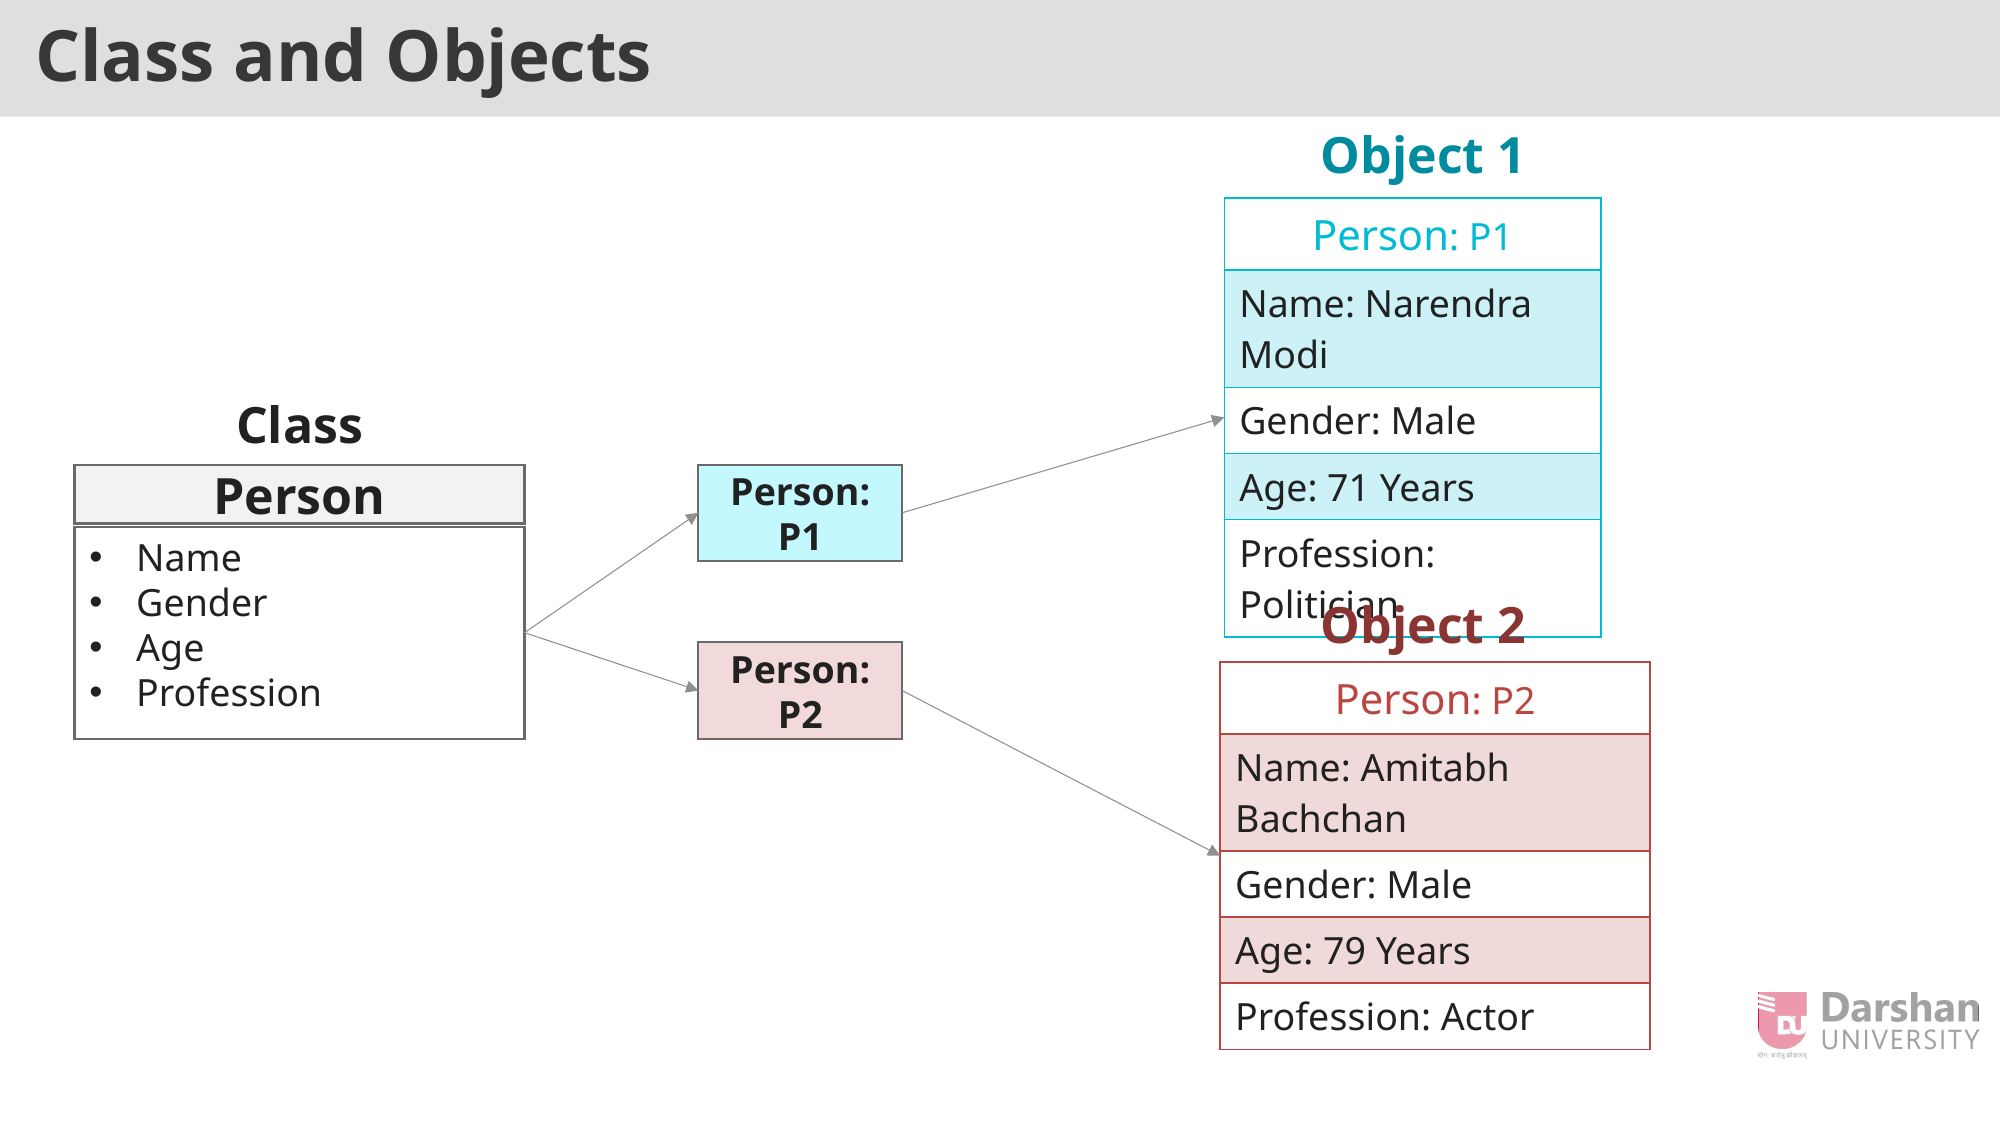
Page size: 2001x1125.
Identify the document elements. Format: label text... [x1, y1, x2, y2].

table_cell Gender: Male [1225, 388, 1600, 453]
text_box Person: P2 [697, 641, 903, 740]
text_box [74, 464, 525, 739]
table_cell Profession: Actor [1221, 984, 1649, 1049]
table_cell Age: 79 Years [1221, 918, 1649, 982]
table_cell Profession: Politician [1225, 520, 1600, 636]
text_box Class [221, 385, 378, 461]
text_box Person: P1 [697, 464, 903, 562]
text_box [902, 690, 1221, 817]
table_header Person: P1 [1225, 199, 1600, 269]
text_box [524, 512, 699, 632]
table_cell Gender: Male [1221, 852, 1649, 916]
text_box Object 1 [1306, 116, 1541, 192]
text_box Object 2 [1306, 585, 1541, 661]
table_cell Age: 71 Years [1225, 454, 1600, 519]
text_box enter num:5 enter pow:3 ans=125 [1758, 992, 1979, 1059]
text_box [902, 352, 1225, 513]
table_cell Name: Amitabh Bachchan [1221, 735, 1649, 850]
table_header Person: P2 [1221, 663, 1649, 733]
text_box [524, 632, 699, 691]
title Class and Objects [0, 0, 2000, 117]
table_cell Name: Narendra Modi [1225, 271, 1600, 387]
